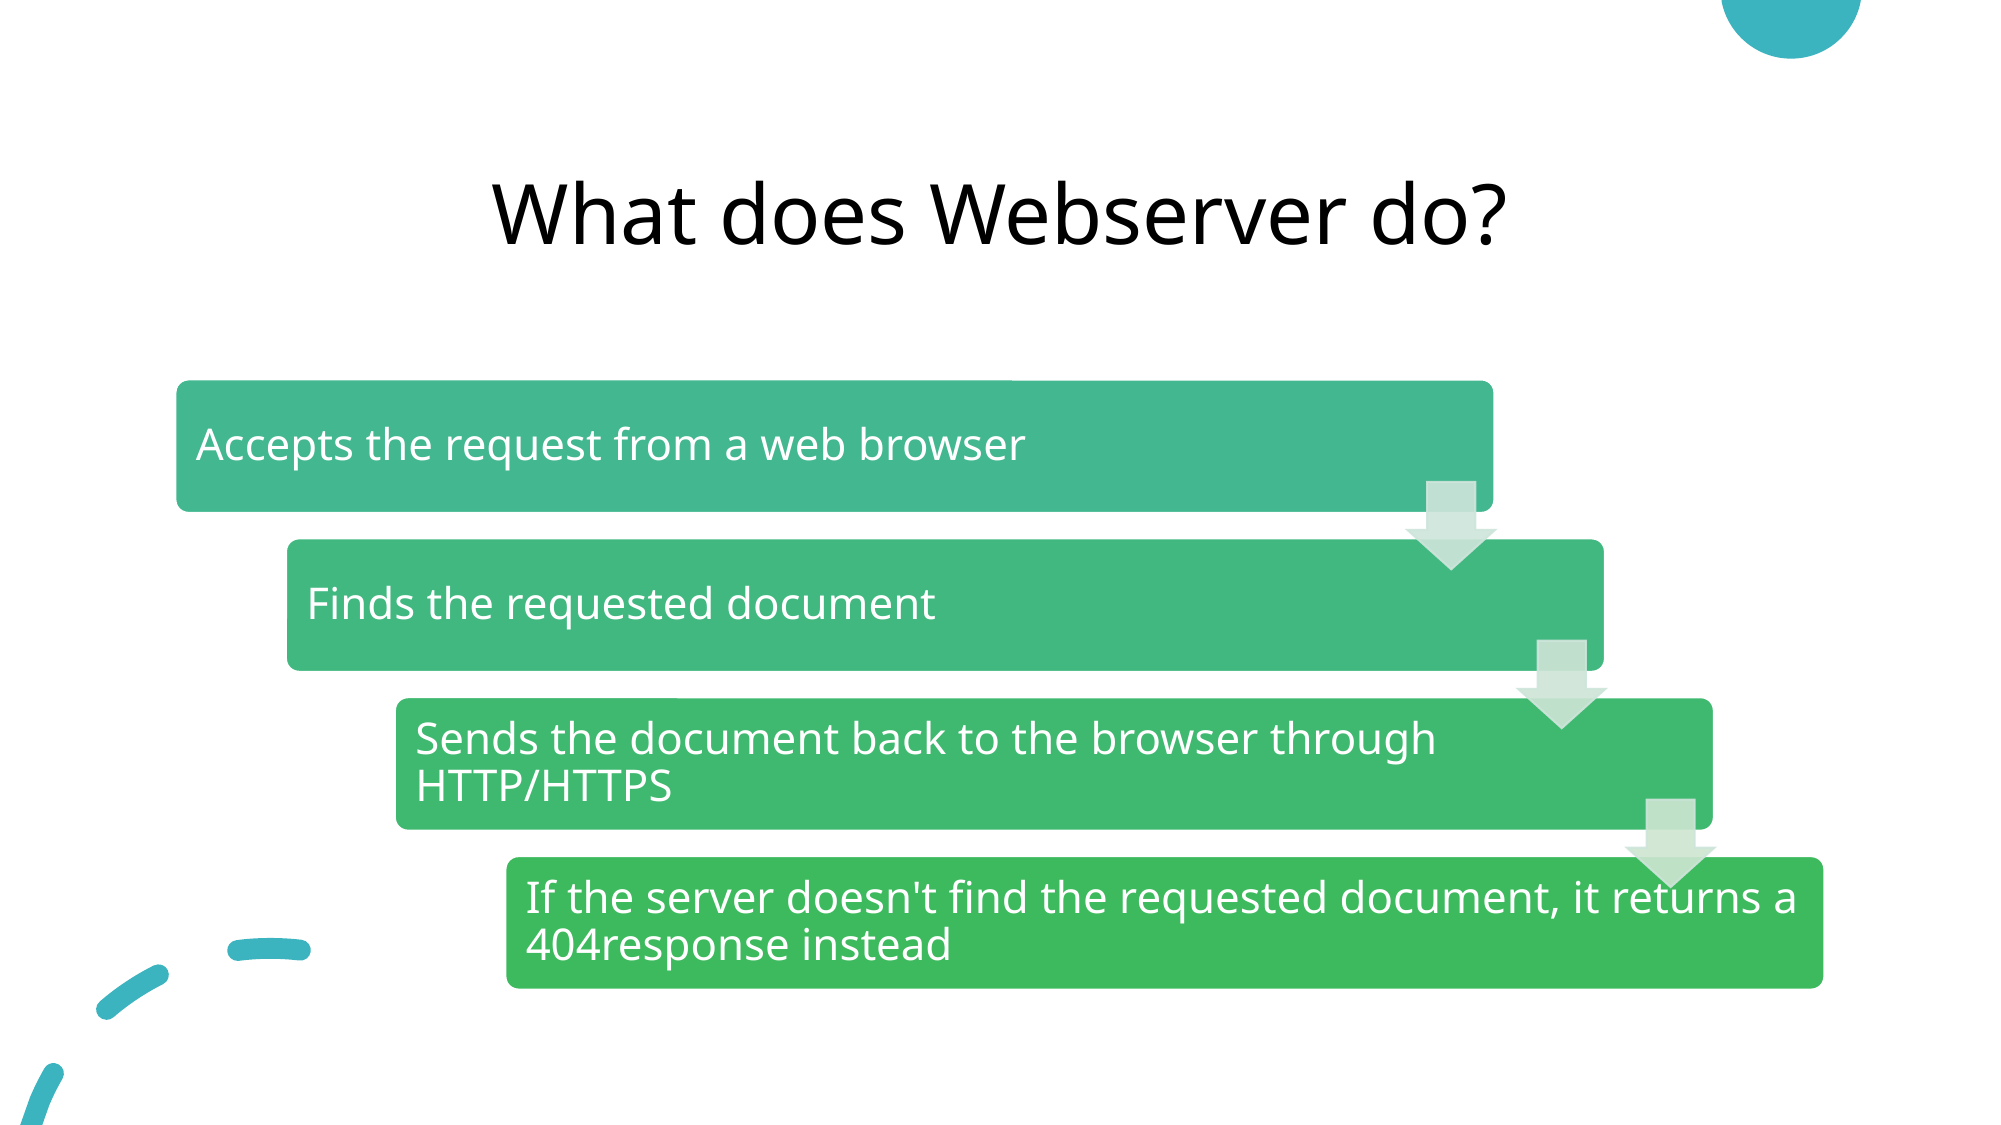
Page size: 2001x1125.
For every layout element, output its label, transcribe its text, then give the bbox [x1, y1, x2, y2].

title What does Webserver do? [174, 105, 1825, 331]
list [174, 378, 1825, 991]
